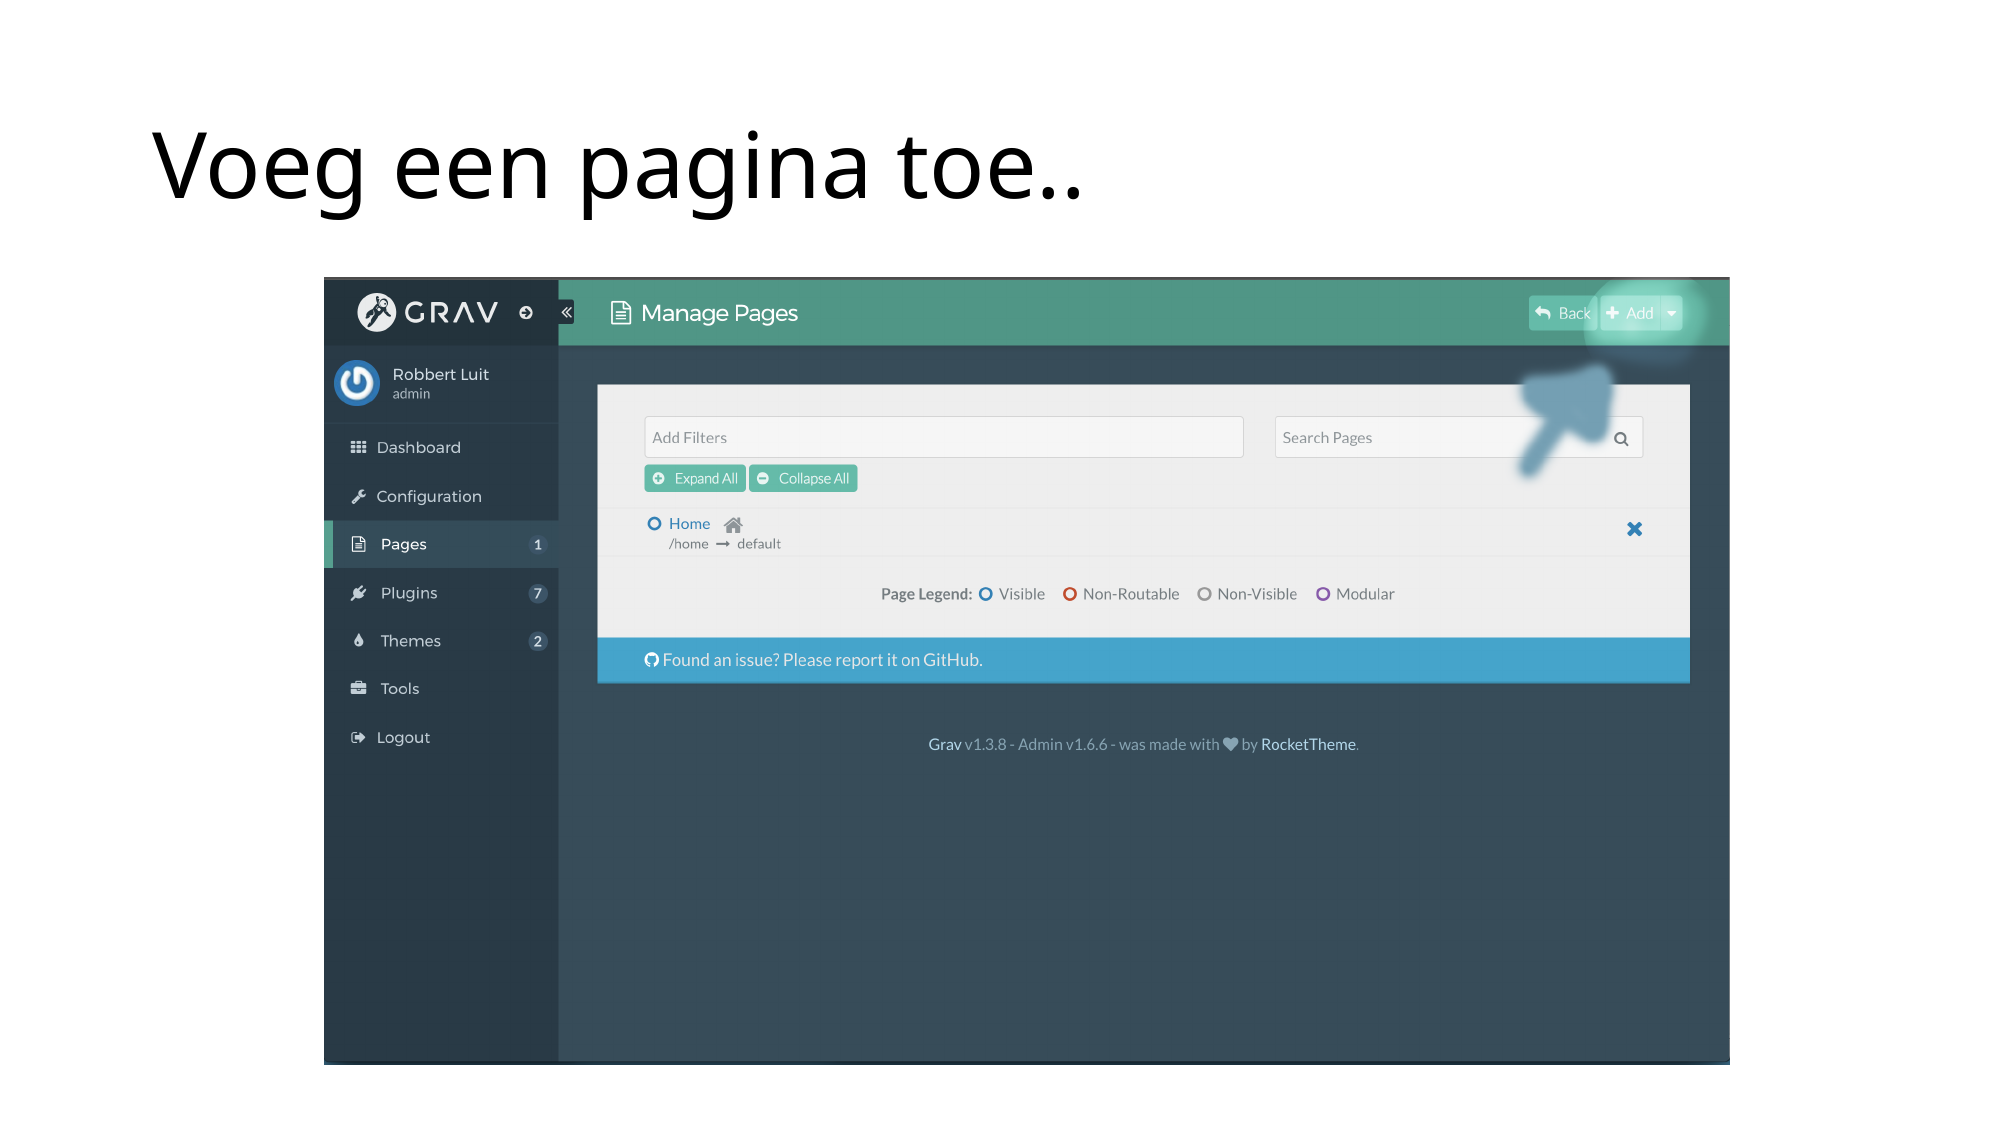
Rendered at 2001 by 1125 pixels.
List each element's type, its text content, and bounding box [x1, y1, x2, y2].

picture [324, 277, 1730, 1065]
title Voeg een pagina toe.. [137, 59, 1863, 278]
